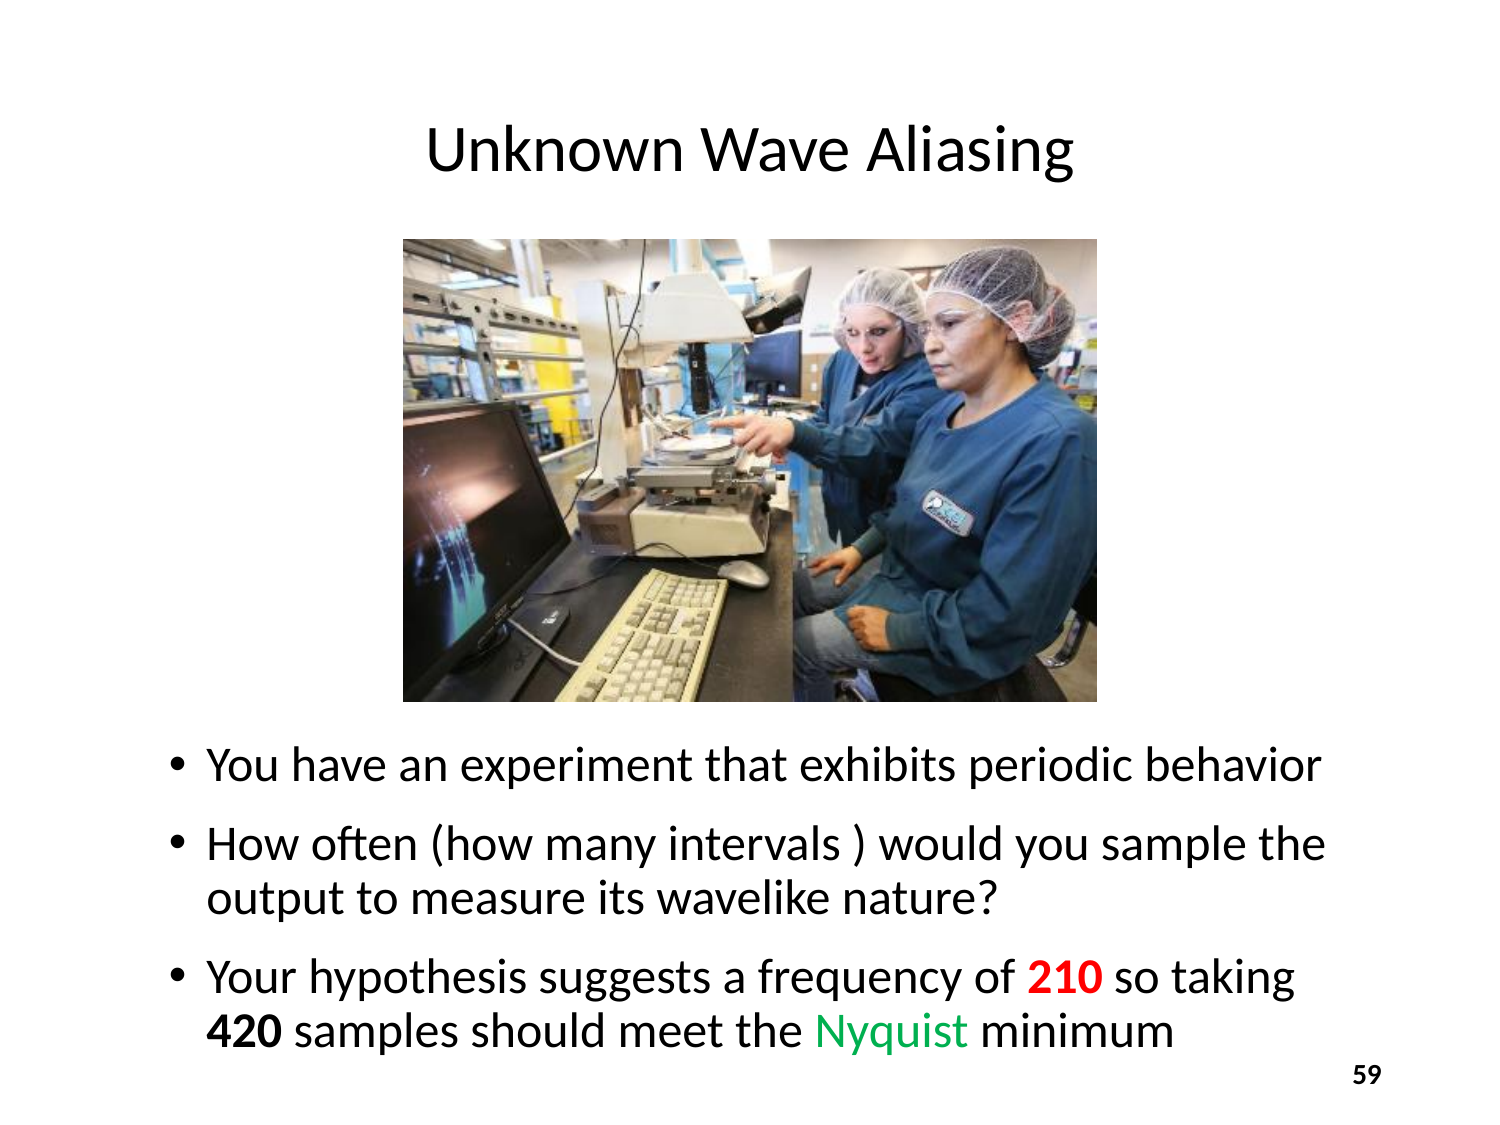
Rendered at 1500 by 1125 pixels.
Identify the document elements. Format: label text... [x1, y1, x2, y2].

picture [403, 239, 1097, 702]
slide_number 59 [1059, 1042, 1397, 1103]
title Unknown Wave Aliasing [103, 59, 1397, 241]
